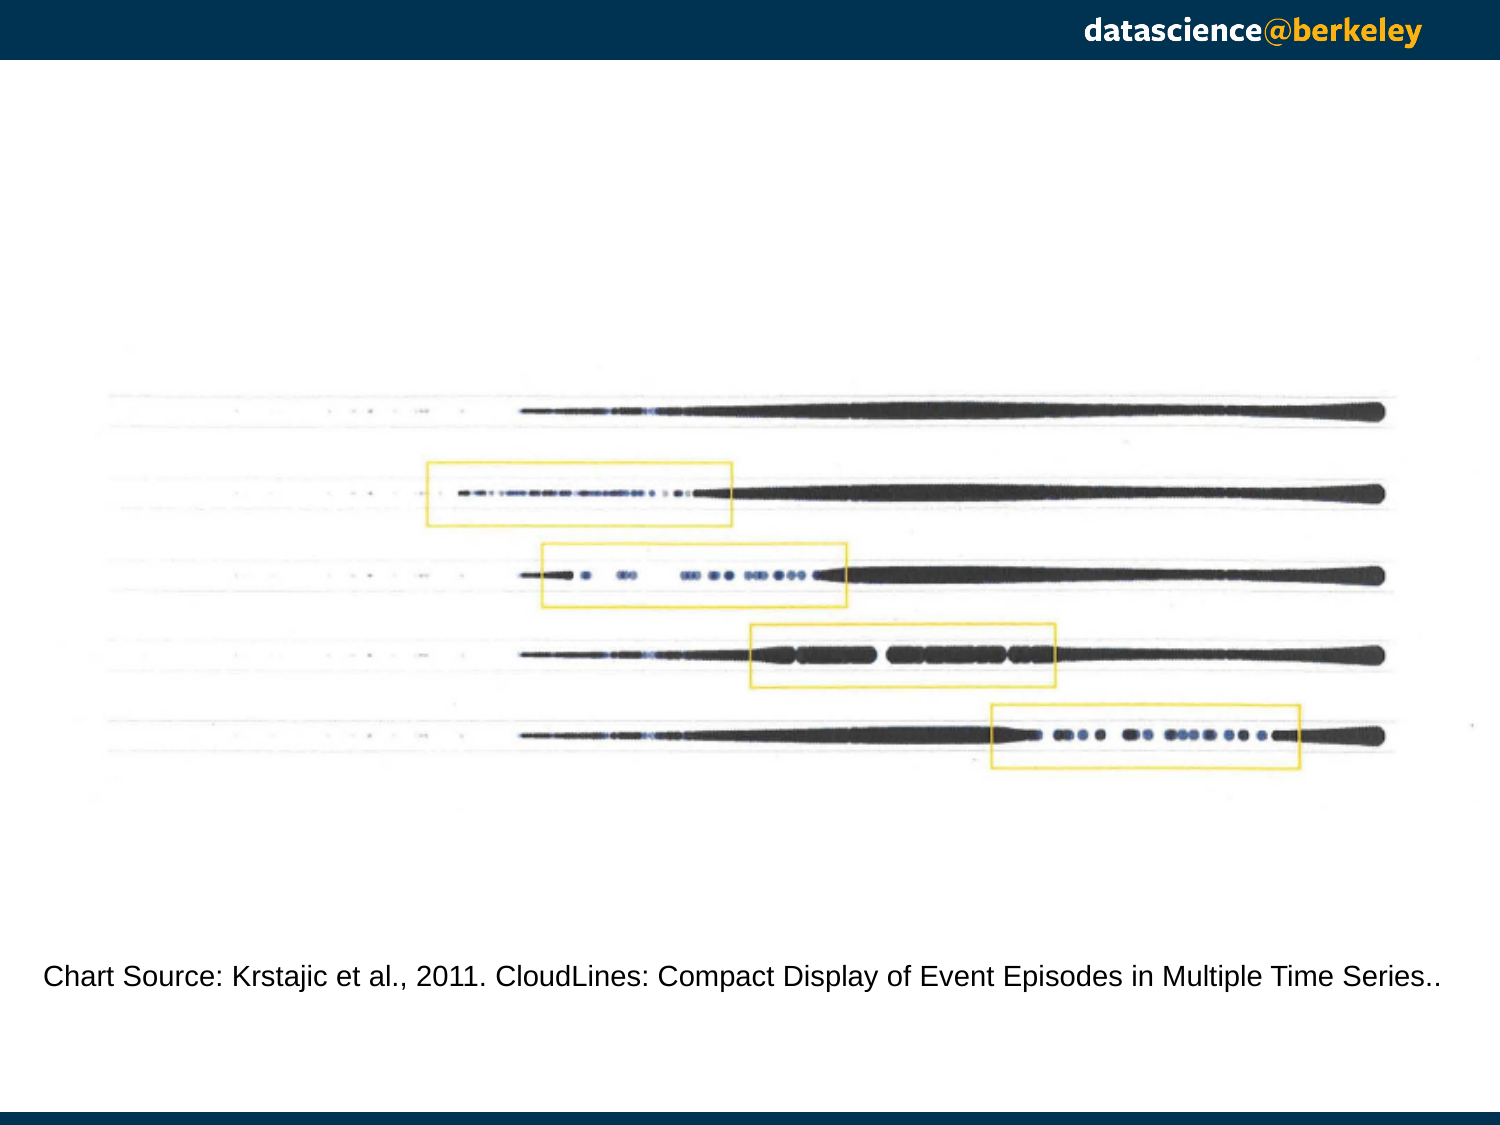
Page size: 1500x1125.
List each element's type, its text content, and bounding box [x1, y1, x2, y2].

text_box Chart Source: Krstajic et al., 2011. CloudLines: Compact Display of Event Episodes in Multiple Time Series.. [28, 949, 1459, 1000]
picture [1079, 10, 1431, 52]
picture [0, 336, 1500, 813]
